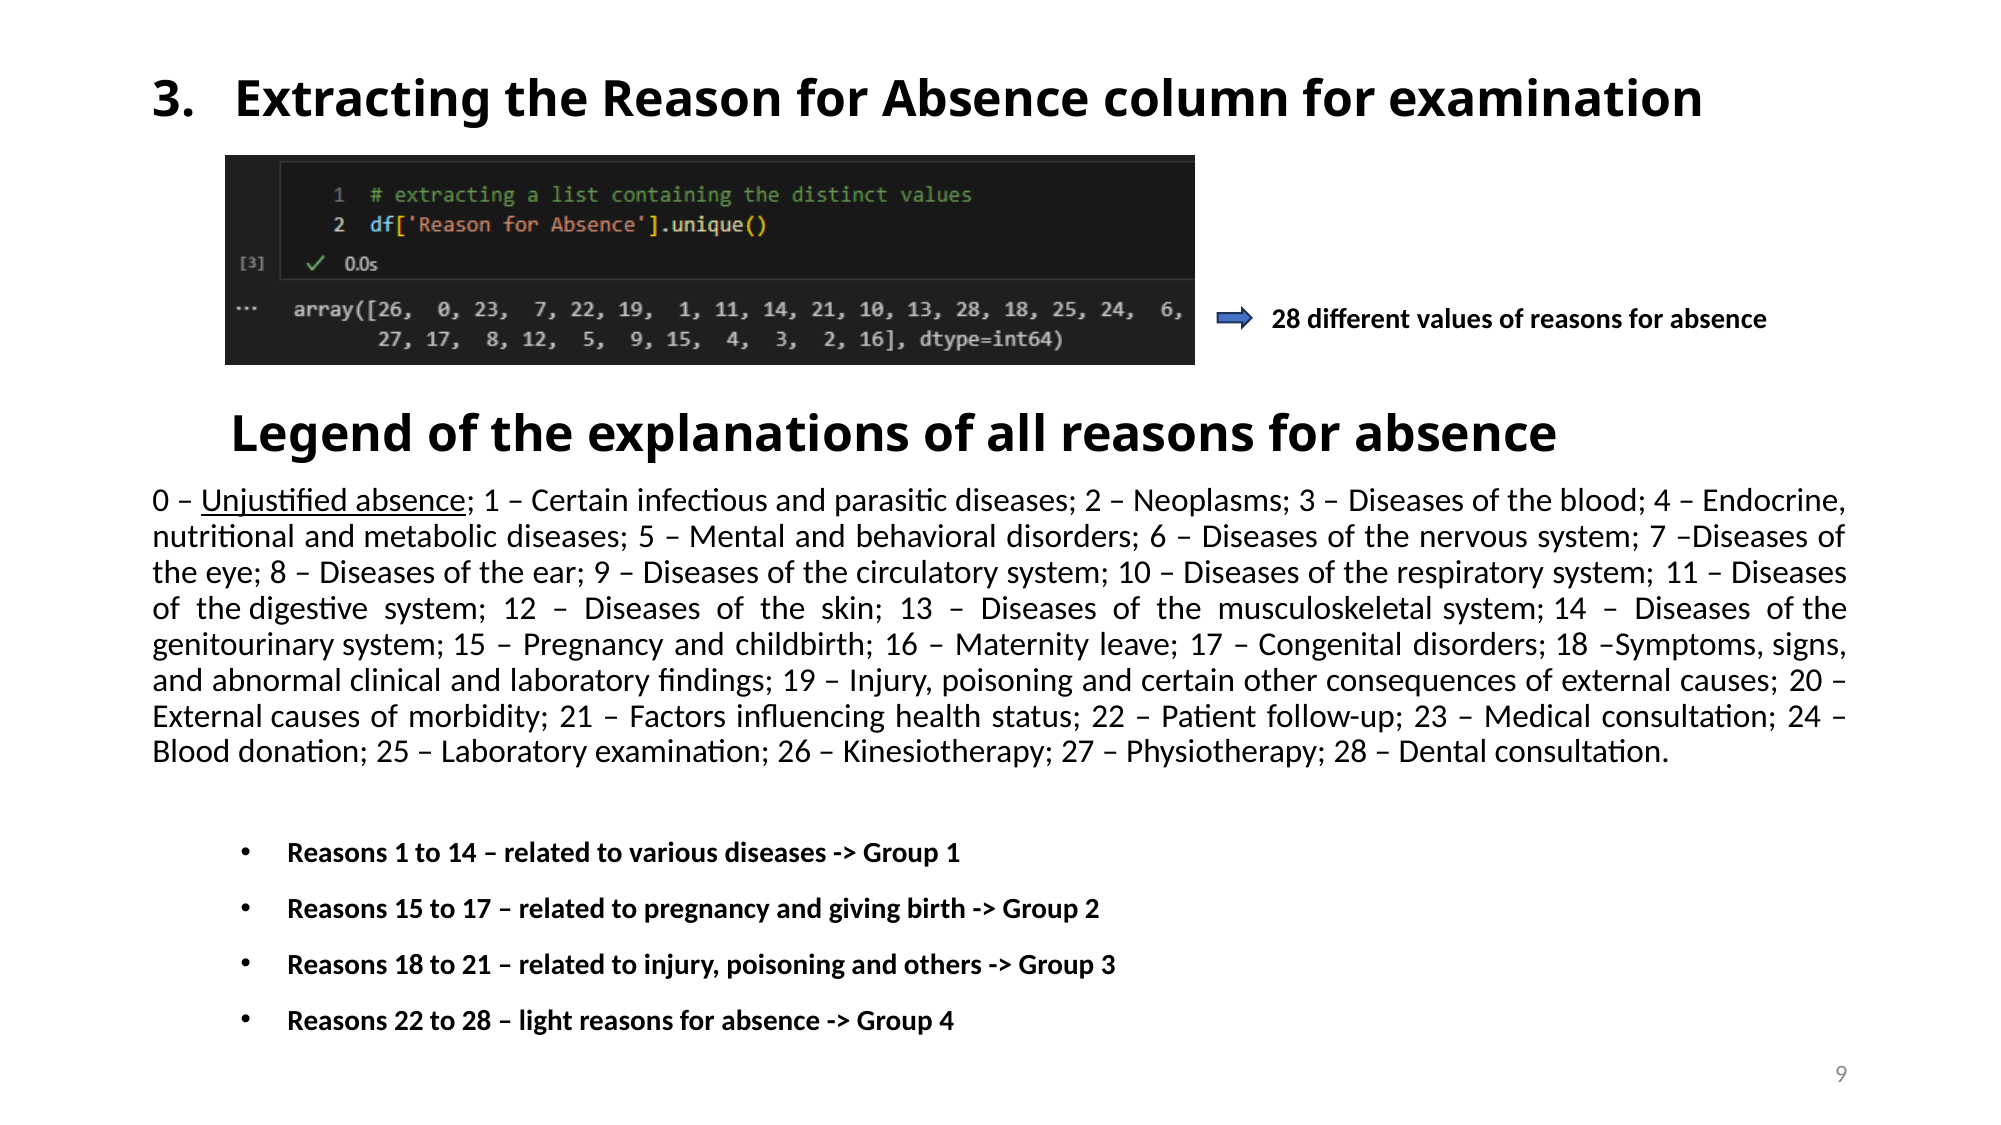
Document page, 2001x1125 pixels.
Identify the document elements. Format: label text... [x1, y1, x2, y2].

text_box Legend of the explanations of all reasons for absence [137, 395, 1863, 475]
list 0 – Unjustified absence; 1 – Certain infectious and parasitic diseases; 2 – Neoplasms; 3 – Diseases of the blood; 4 – Endocrine, nutritional and metabolic diseases; 5 – Mental and behavioral disorders; 6 – Diseases of the nervous system; 7 –Diseases of the eye; 8 – Diseases of the ear; 9 – Diseases of the circulatory system; 10 – Diseases of the respiratory system; 11 – Diseases of the digestive system; 12 – Diseases of the skin; 13 – Diseases of the musculoskeletal system; 14 – Diseases of the genitourinary system; 15 – Pregnancy and childbirth; 16 – Maternity leave; 17 – Congenital disorders; 18 –Symptoms, signs, and abnormal clinical and laboratory findings; 19 – Injury, poisoning and certain other consequences of external causes; 20 – External causes of morbidity; 21 – Factors influencing health status; 22 – Patient follow-up; 23 – Medical consultation; 24 – Blood donation; 25 – Laboratory examination; 26 – Kinesiotherapy; 27 – Physiotherapy; 28 – Dental consultation. [137, 475, 1863, 810]
title 3. Extracting the Reason for Absence column for examination [137, 59, 1863, 140]
text_box [1216, 306, 1254, 330]
slide_number 9 [1412, 1042, 1863, 1103]
picture [225, 155, 1195, 365]
text_box Reasons 1 to 14 – related to various diseases -> Group 1 Reasons 15 to 17 – related to pregnancy and giving birth -> Group 2 Reasons 18 to 21 – related to injury, poisoning and others -> Group 3 Reasons 22 to 28 – light reasons for absence -> Group 4 [225, 825, 1149, 1063]
text_box 28 different values of reasons for absence [1256, 292, 1791, 346]
